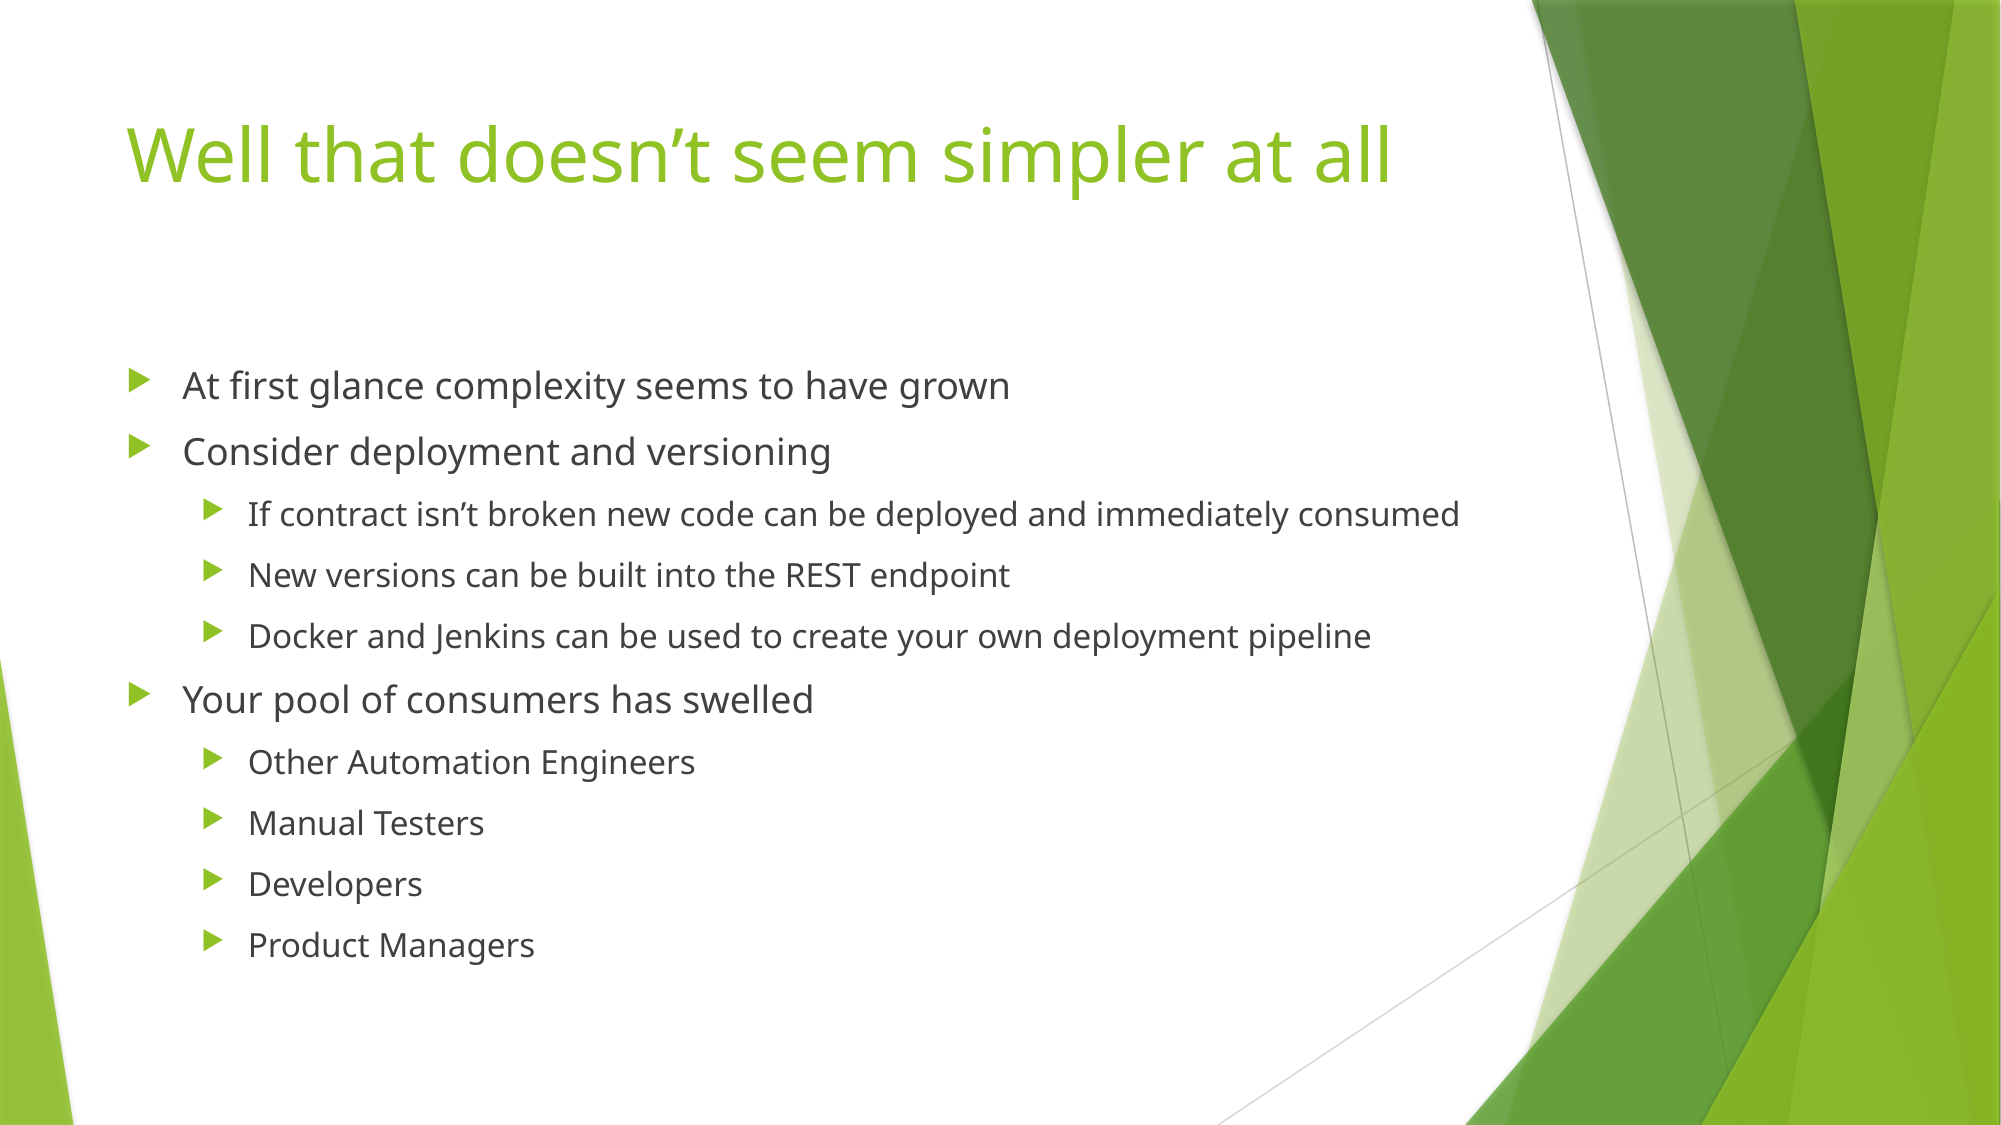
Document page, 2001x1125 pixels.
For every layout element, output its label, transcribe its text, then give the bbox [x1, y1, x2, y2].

title Well that doesn’t seem simpler at all [111, 99, 1522, 317]
list At first glance complexity seems to have grown Consider deployment and versioning If contract isn’t broken new code can be deployed and immediately consumed New versions can be built into the REST endpoint Docker and Jenkins can be used to create your own deployment pipeline Your pool of consumers has swelled Other Automation Engineers Manual Testers Developers Product Managers [111, 354, 1522, 992]
